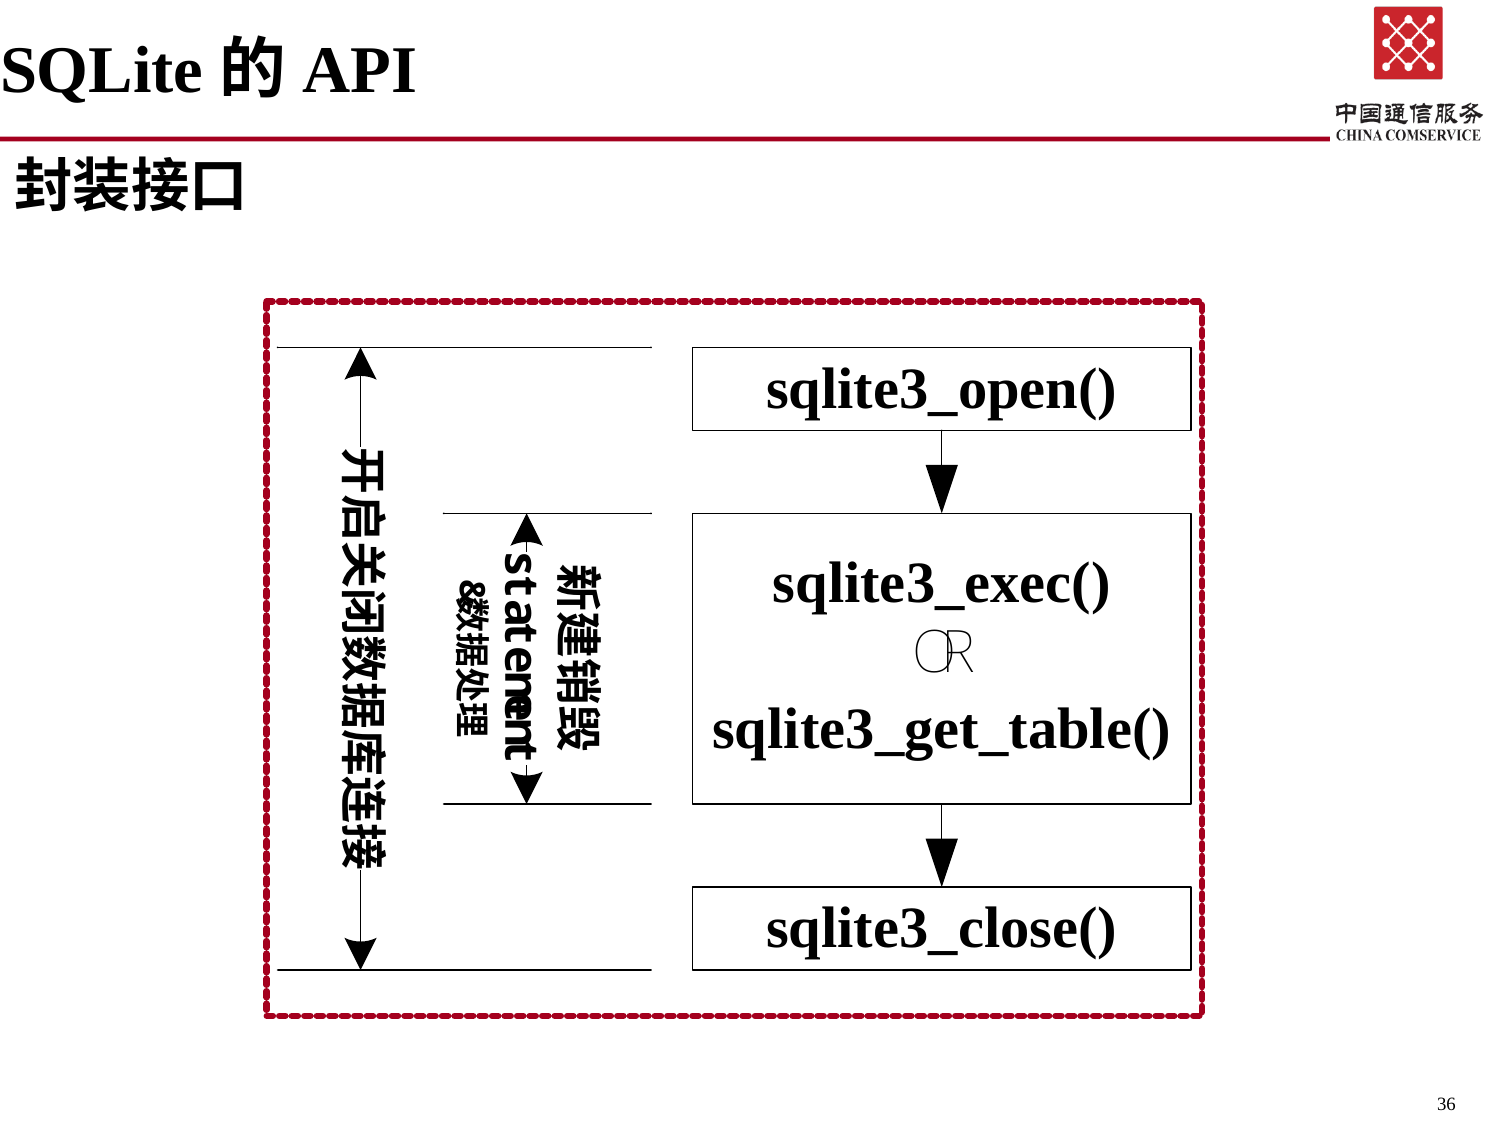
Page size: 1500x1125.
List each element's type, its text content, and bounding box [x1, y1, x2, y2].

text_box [269, 304, 1200, 1014]
title SQLite的API [0, 0, 1500, 140]
text_box 封装接口 [0, 140, 1500, 226]
